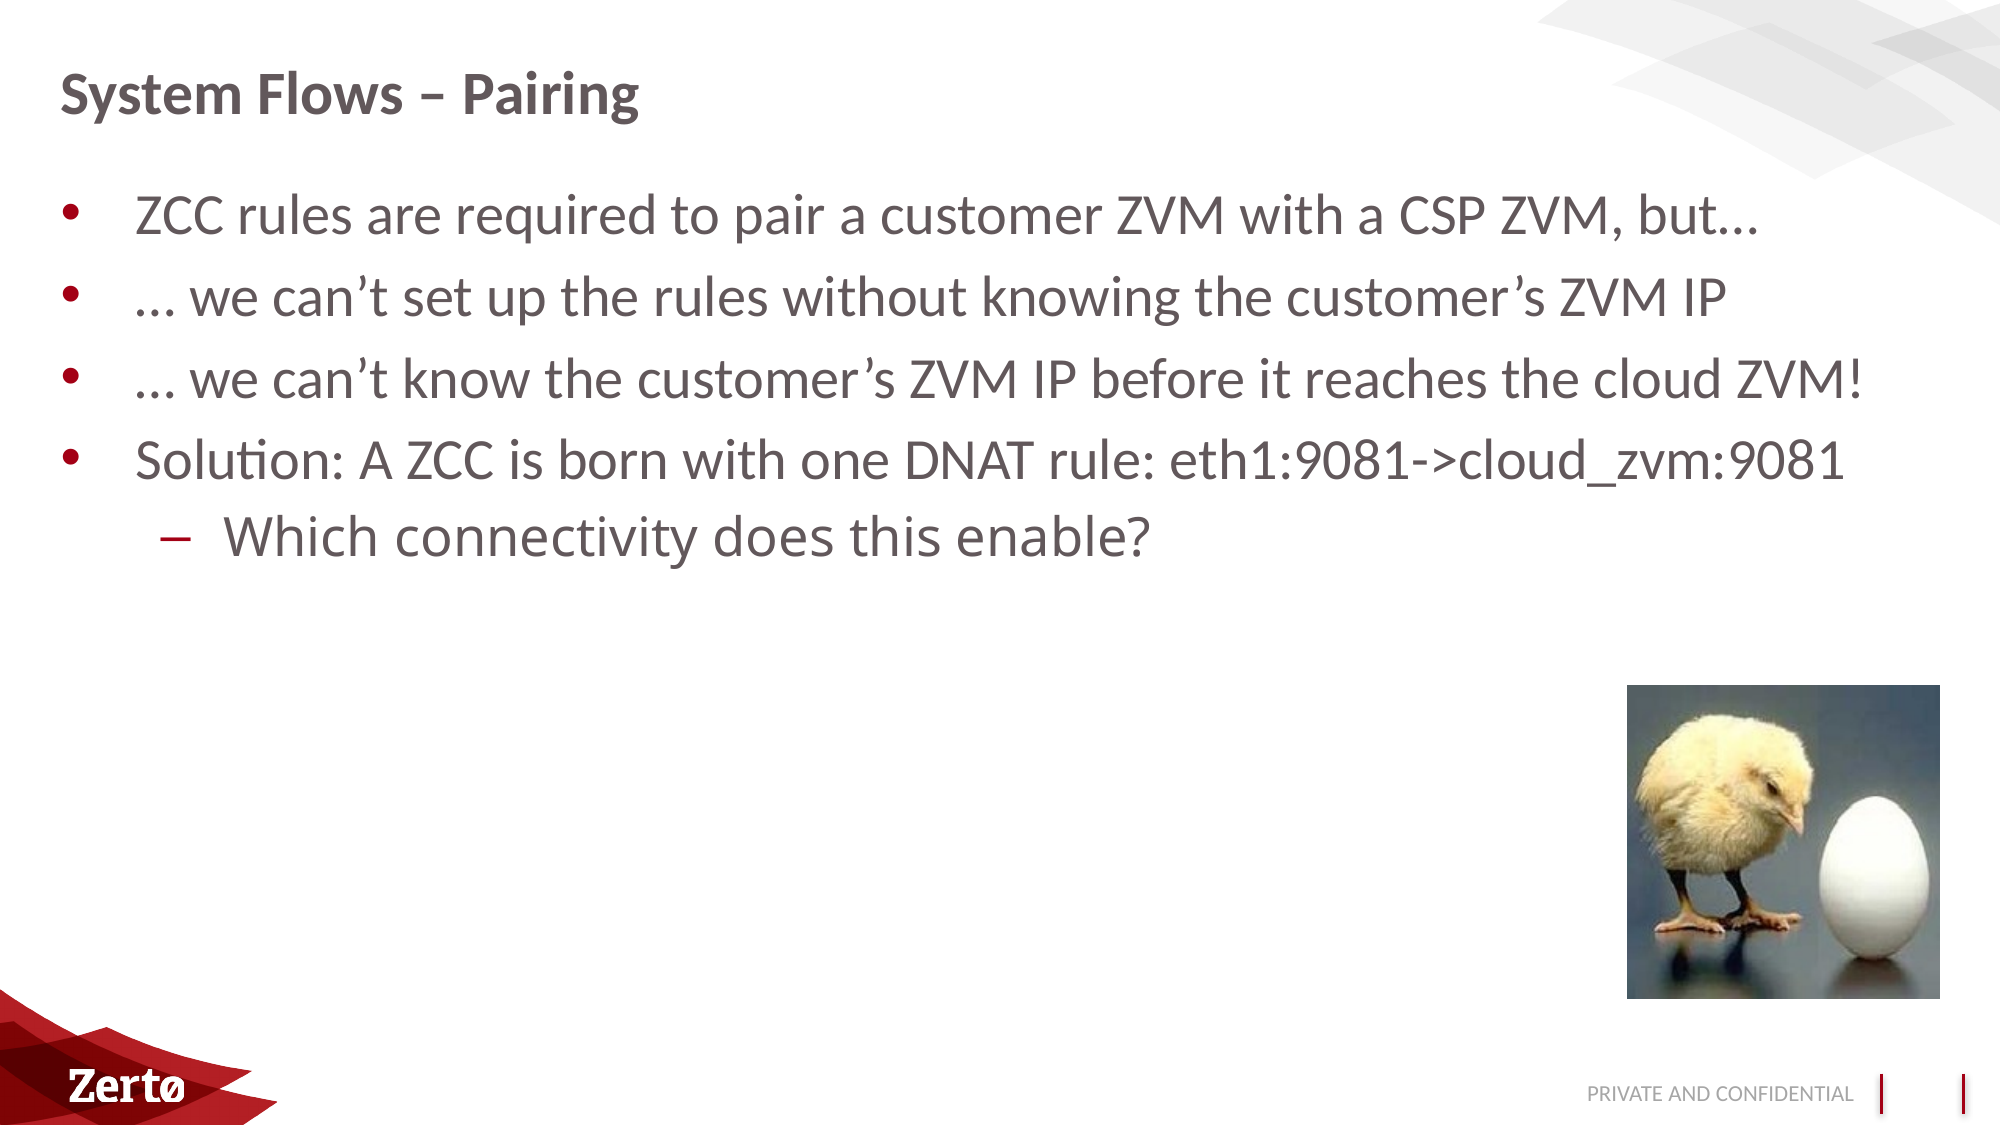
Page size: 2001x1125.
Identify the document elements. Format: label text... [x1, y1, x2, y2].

picture [1626, 685, 1940, 999]
picture [535, 0, 2000, 684]
list ZCC rules are required to pair a customer ZVM with a CSP ZVM, but… … we can’t set up the rules without knowing the customer’s ZVM IP … we can’t know the customer’s ZVM IP before it reaches the cloud ZVM! Solution: A ZCC is born with one DNAT rule: eth1:9081->cloud_zvm:9081 Which connectivity does this enable? [45, 169, 1940, 1005]
title System Flows – Pairing [45, 45, 1940, 135]
picture [0, 853, 278, 1125]
